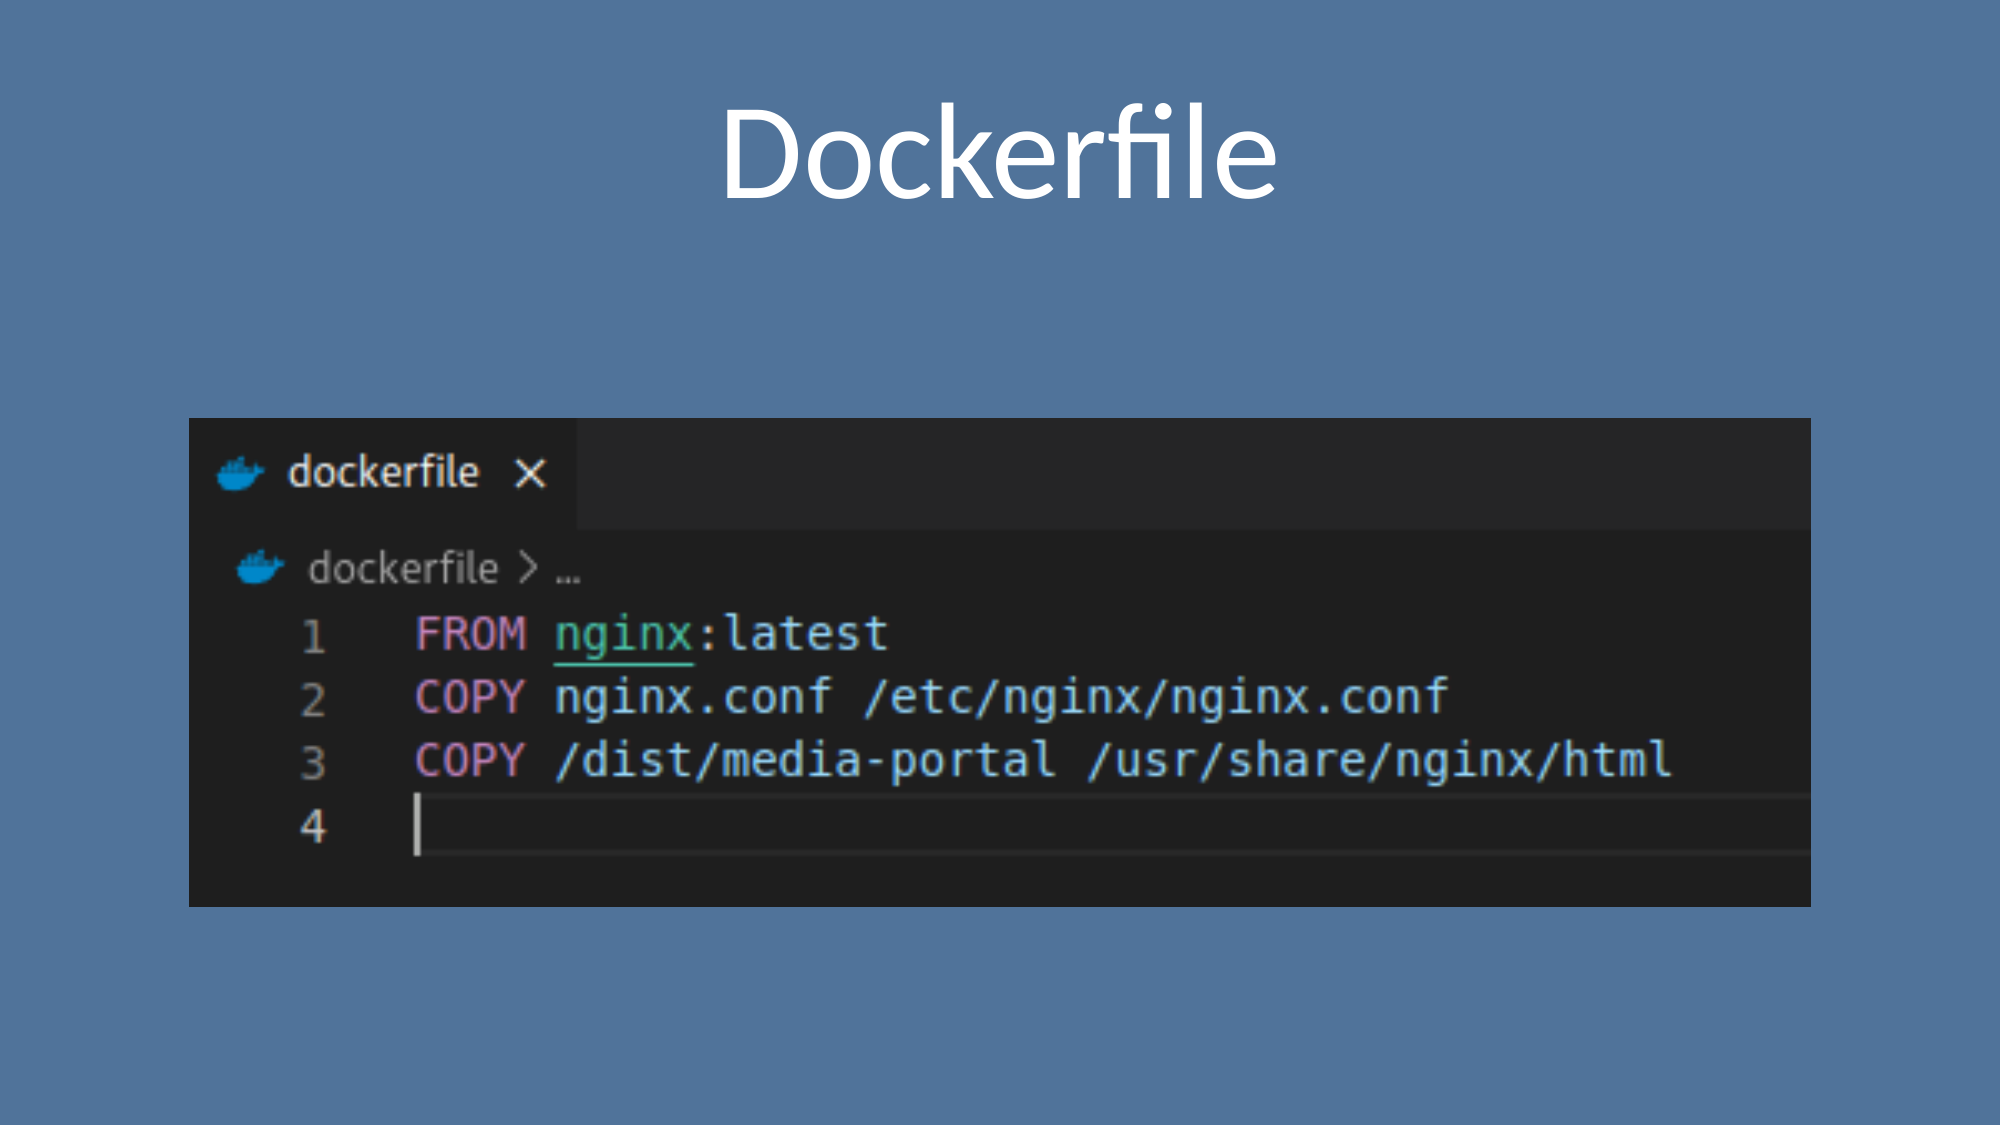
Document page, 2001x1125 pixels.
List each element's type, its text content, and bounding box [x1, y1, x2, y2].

picture [189, 417, 1811, 907]
list Dockerfile [92, 72, 1907, 246]
